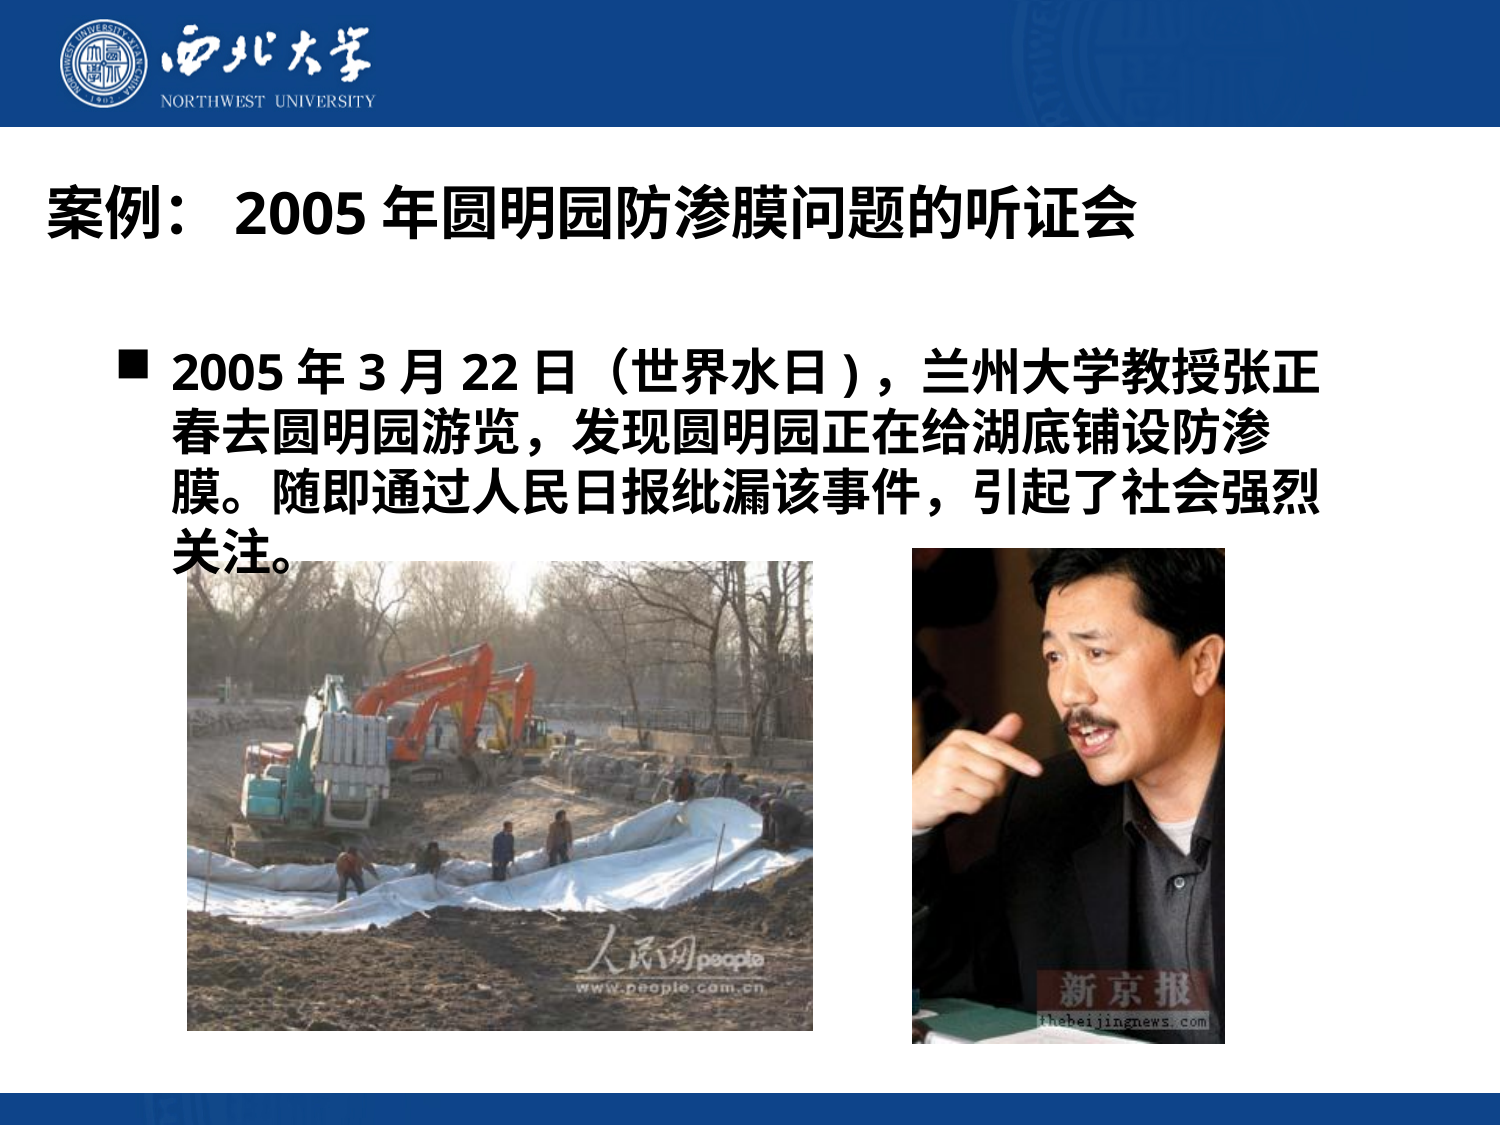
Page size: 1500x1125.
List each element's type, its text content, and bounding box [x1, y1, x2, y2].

picture [912, 548, 1226, 1045]
picture [0, 1093, 1500, 1125]
text_box 2005年3月22日（世界水日)，兰州大学教授张正春去圆明园游览，发现圆明园正在给湖底铺设防渗膜。随即通过人民日报纰漏该事件，引起了社会强烈关注。 [99, 332, 1375, 588]
picture [187, 561, 813, 1031]
picture [0, 0, 1500, 127]
list 案例：2005年圆明园防渗膜问题的听证会 [31, 168, 1307, 263]
